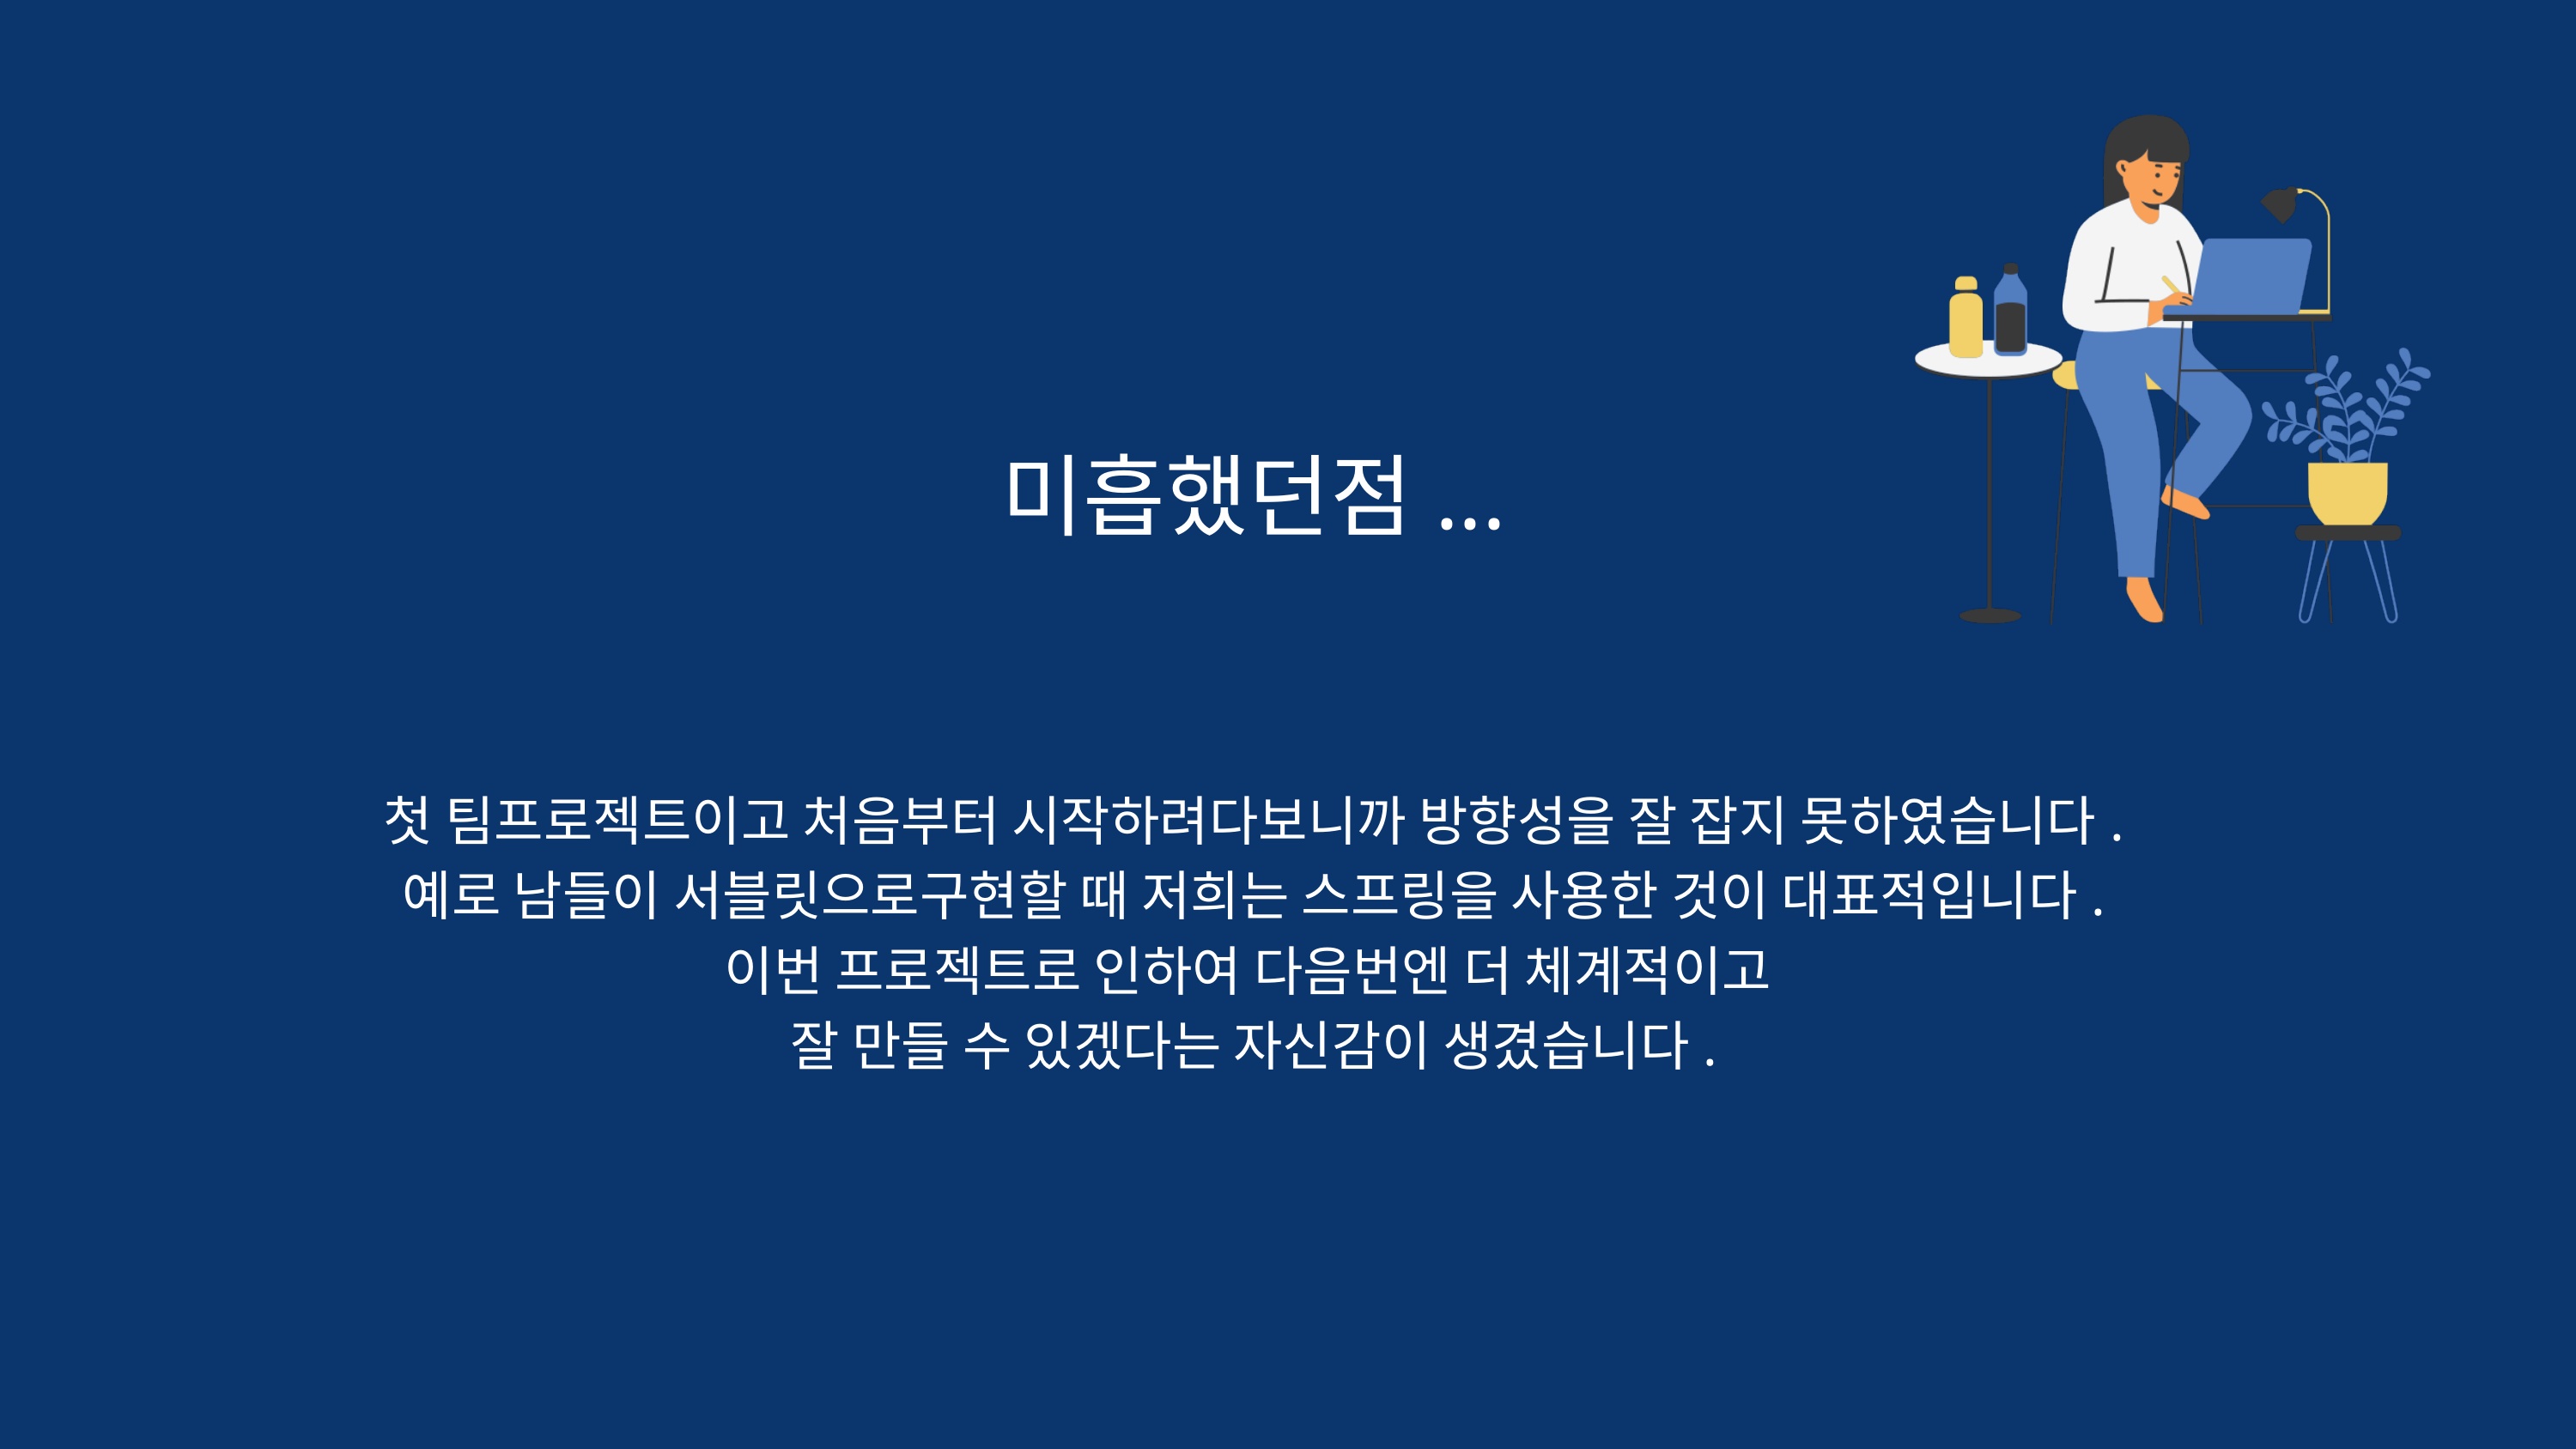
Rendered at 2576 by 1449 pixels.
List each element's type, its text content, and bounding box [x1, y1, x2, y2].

text_box [1915, 114, 2432, 625]
text_box 미흡했던점... [912, 449, 1596, 548]
text_box 첫 팀프로젝트이고 처음부터 시작하려다보니까 방향성을 잘 잡지 못하였습니다. 예로 남들이 서블릿으로구현할 때 저희는 스프링을 사용한 것이 대표적입니다. 이번 프로젝트로 인하여 다음번엔 더 체계적이고 잘 만들 수 있겠다는 자신감이 생겼습니다. [362, 776, 2146, 1077]
